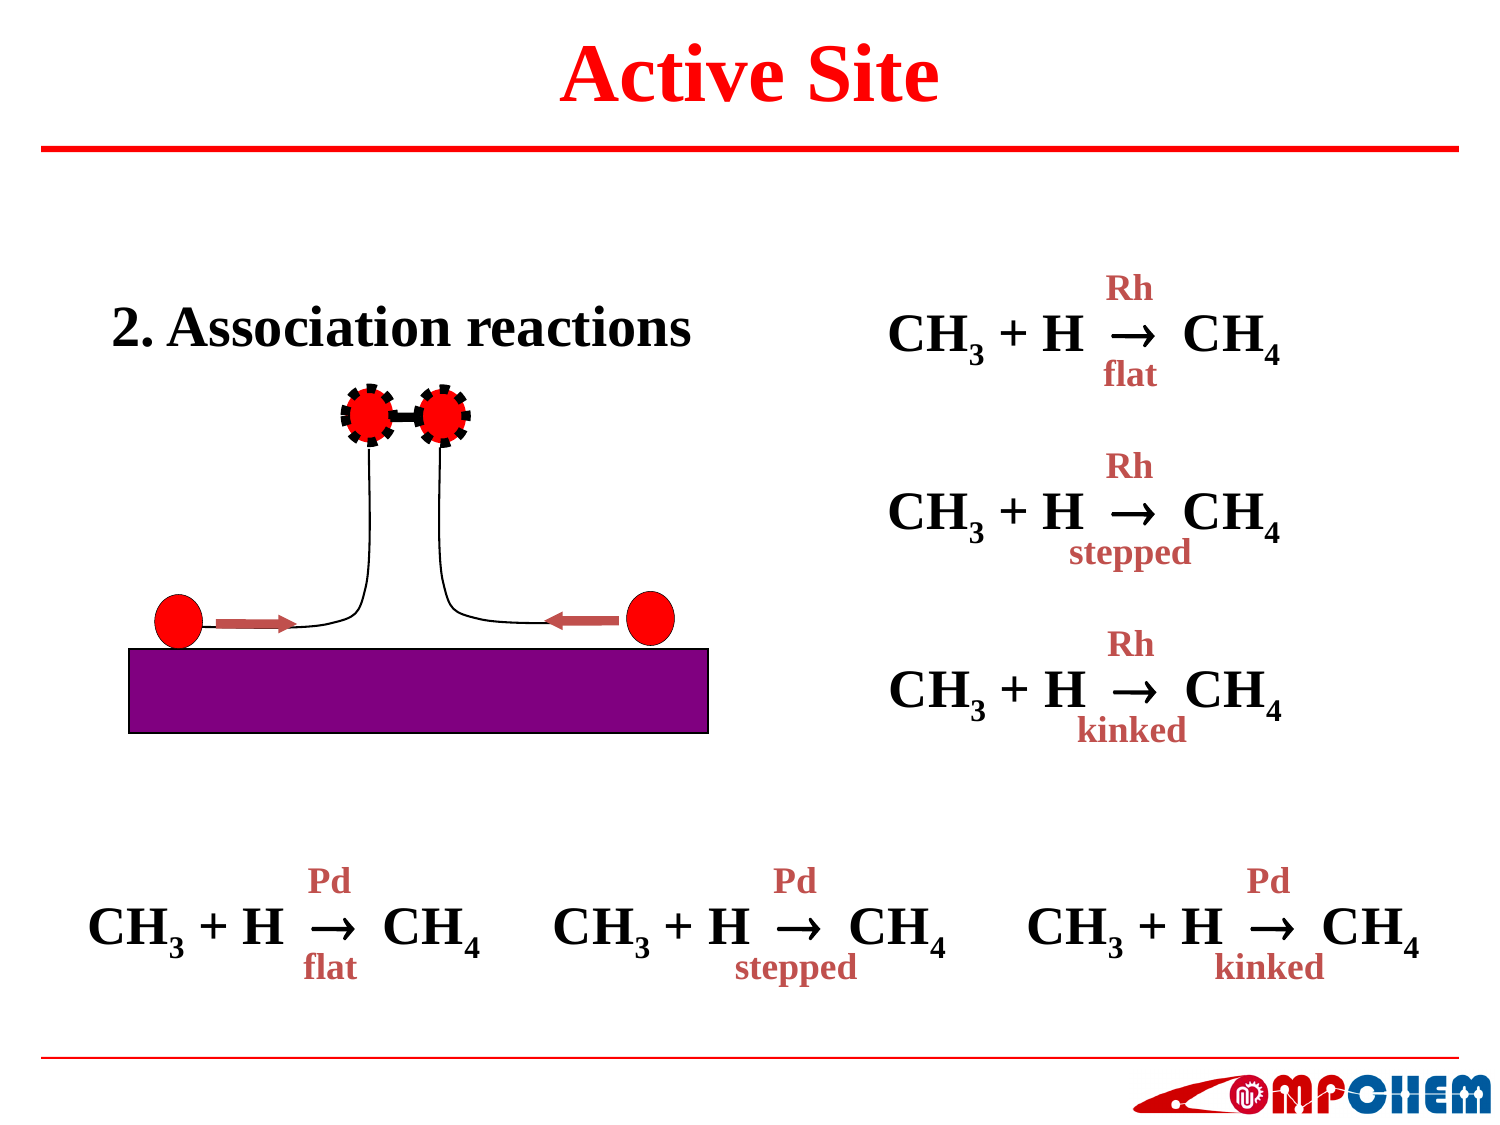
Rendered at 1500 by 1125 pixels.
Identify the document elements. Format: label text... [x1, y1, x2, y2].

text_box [72, 848, 1443, 996]
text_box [129, 387, 709, 734]
picture [1129, 1069, 1495, 1118]
text_box 2. Association reactions [96, 280, 708, 366]
text_box Active Site [454, 10, 1046, 126]
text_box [872, 255, 1305, 759]
